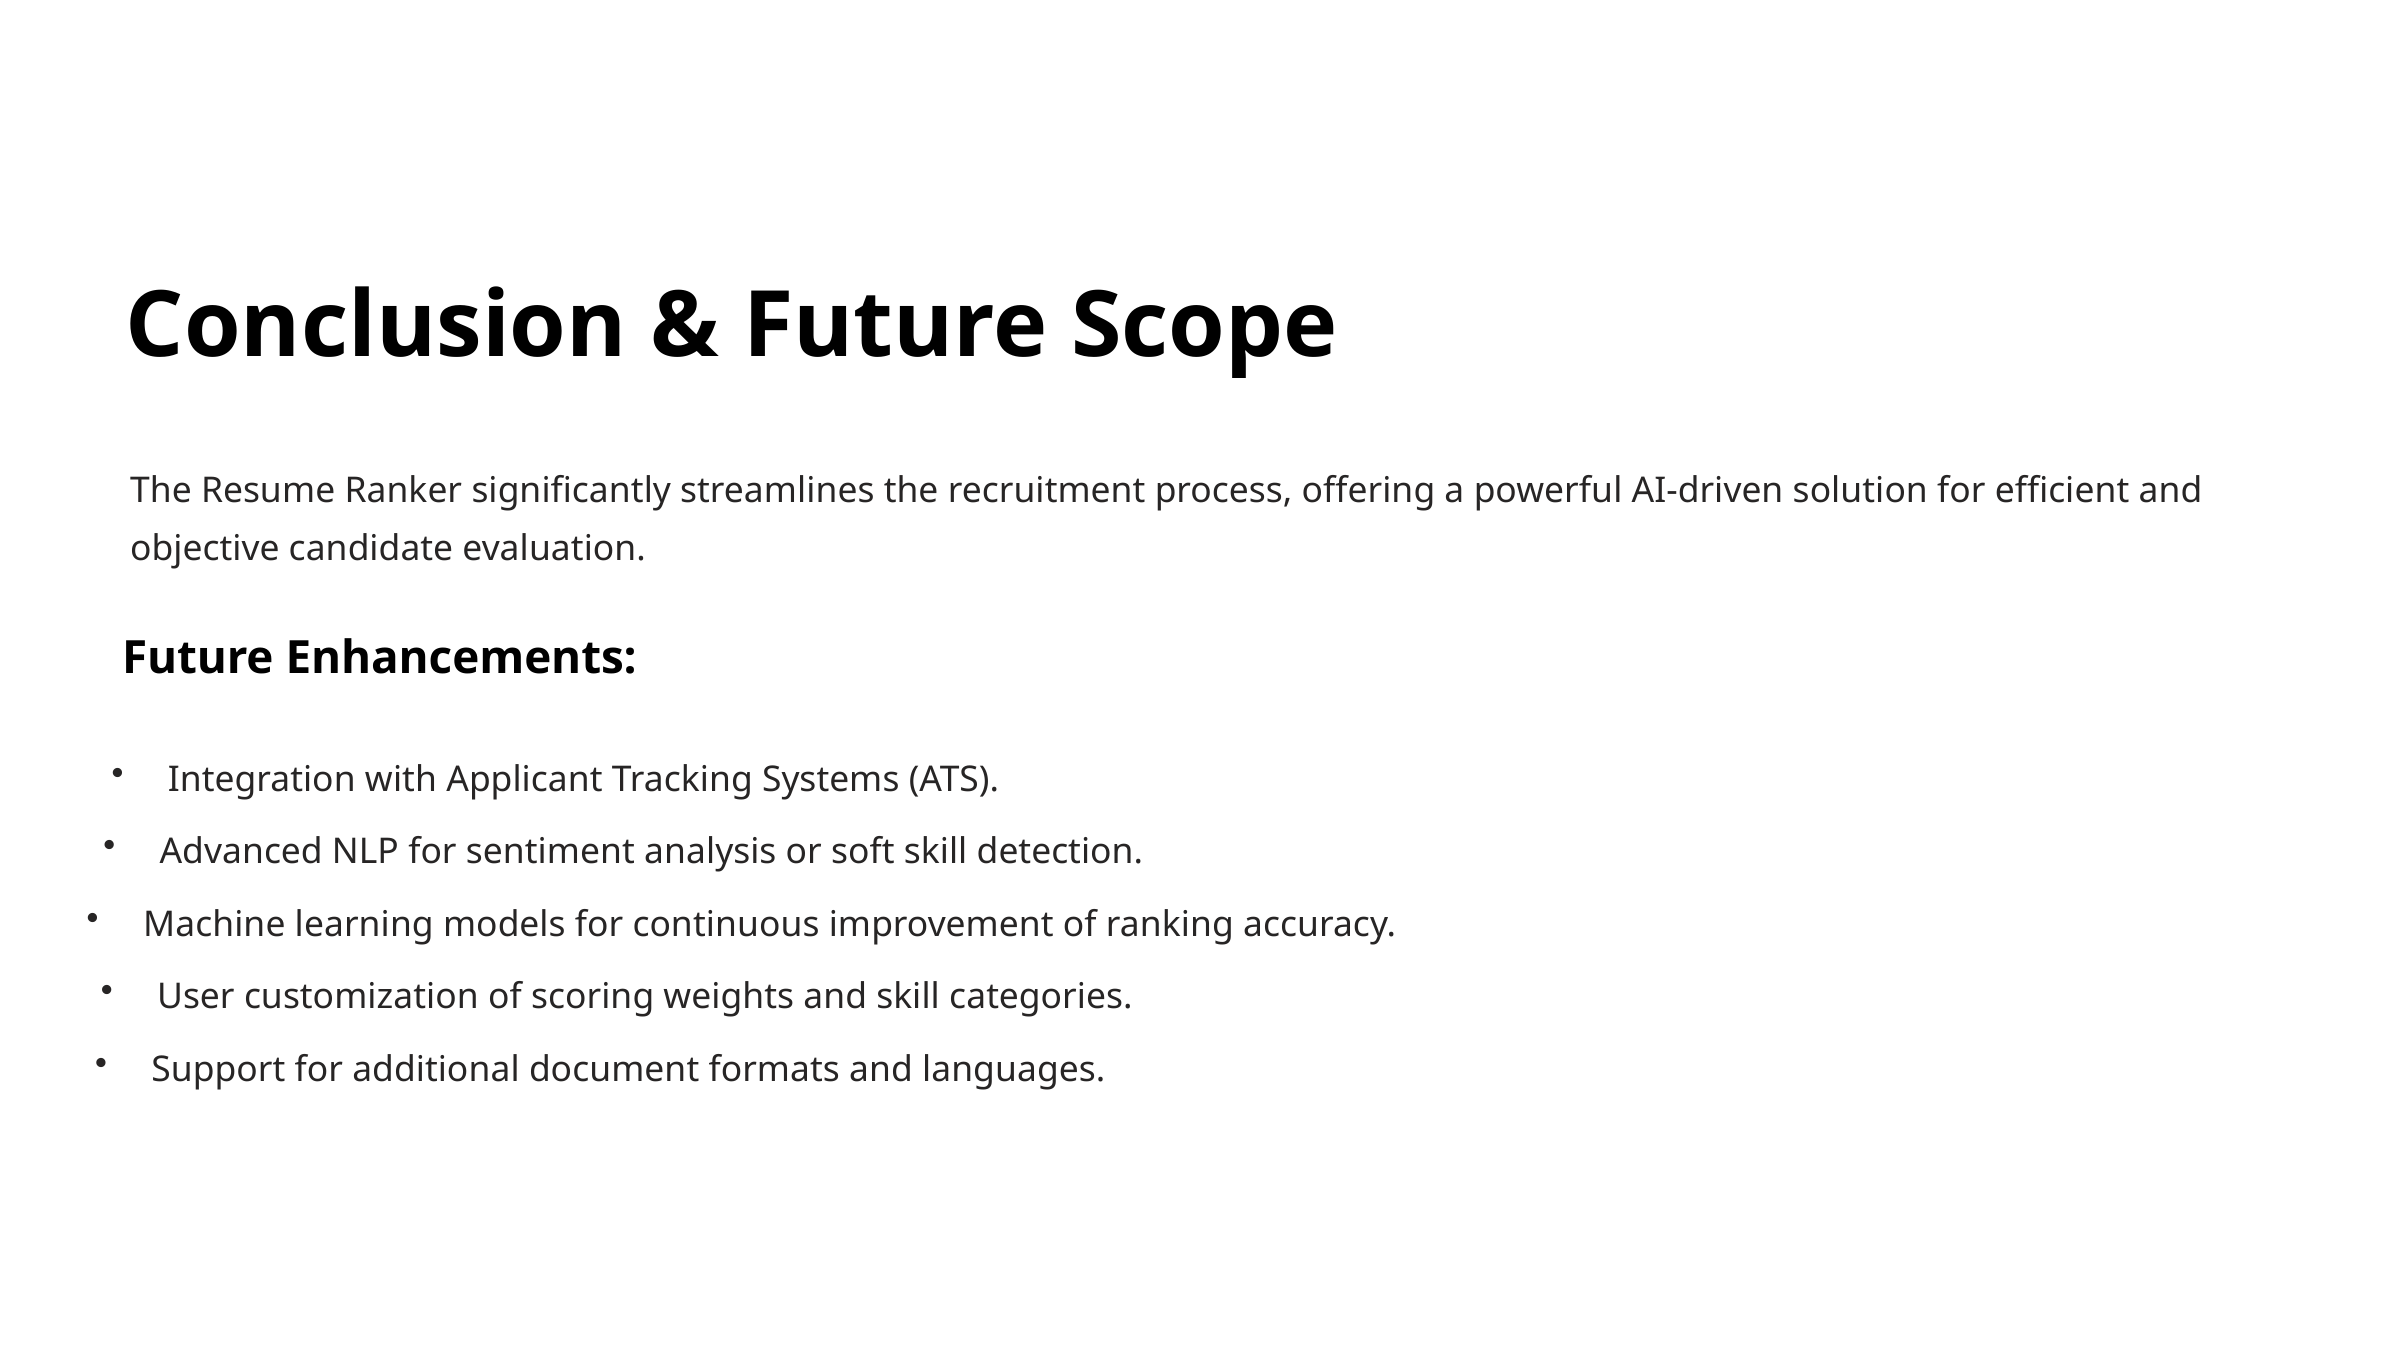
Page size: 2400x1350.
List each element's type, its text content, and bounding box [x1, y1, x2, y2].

text_box Conclusion & Future Scope [125, 260, 1339, 375]
text_box Support for additional document formats and languages. [95, 1029, 1106, 1089]
text_box Future Enhancements: [122, 625, 637, 683]
text_box User customization of scoring weights and skill categories. [100, 957, 1134, 1016]
text_box Advanced NLP for sentiment analysis or soft skill detection. [103, 812, 1144, 871]
text_box The Resume Ranker significantly streamlines the recruitment process, offering a powerful AI-driven solution for efficient and objective candidate evaluation. [130, 451, 2270, 568]
text_box Machine learning models for continuous improvement of ranking accuracy. [86, 884, 1397, 944]
text_box Integration with Applicant Tracking Systems (ATS). [111, 739, 1000, 799]
